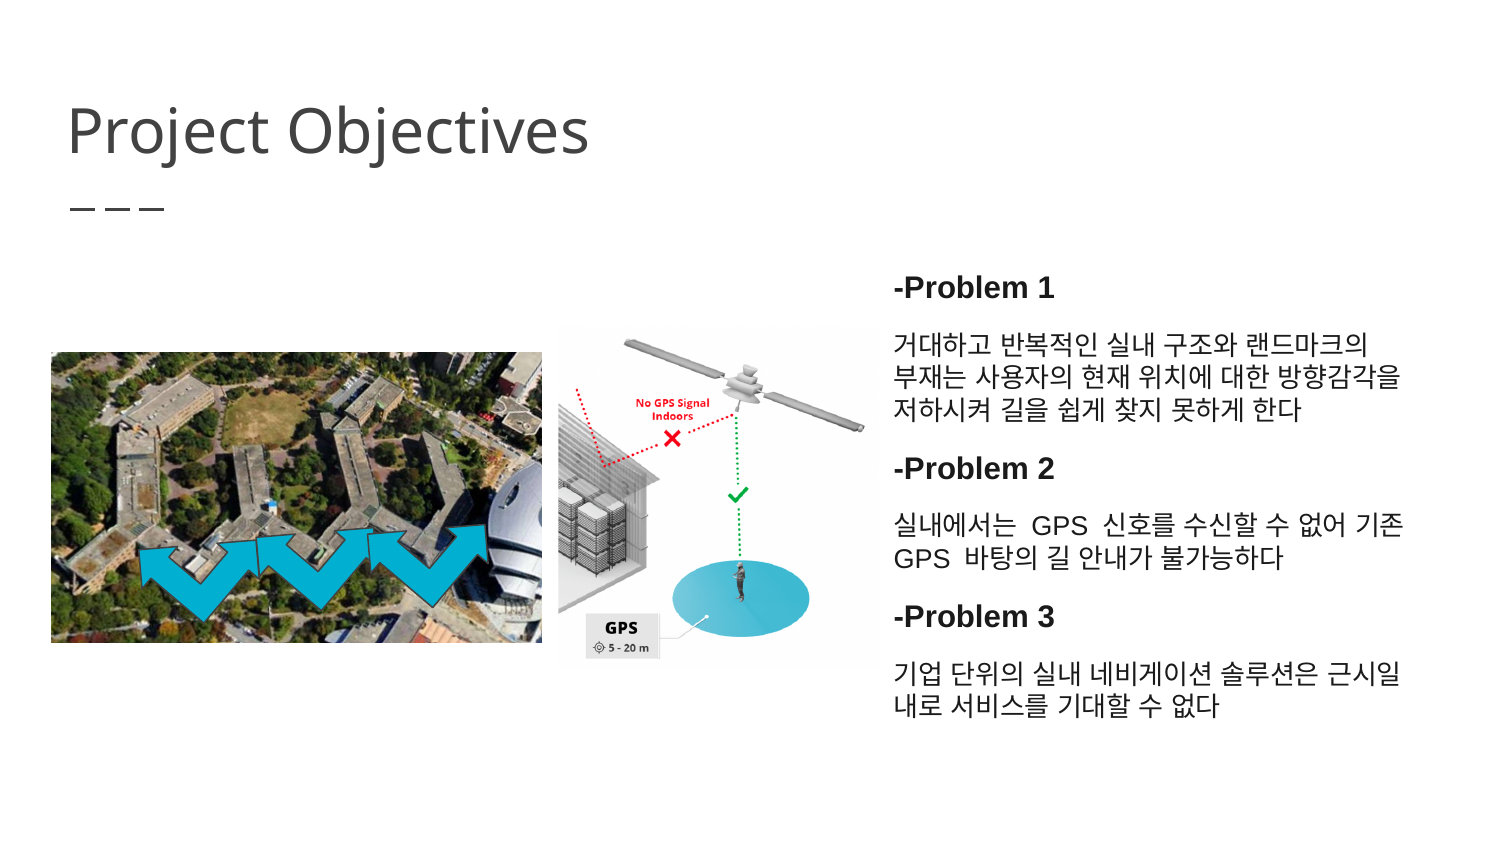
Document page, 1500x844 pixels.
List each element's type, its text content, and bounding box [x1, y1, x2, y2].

picture [50, 352, 542, 643]
title Project Objectives [51, 61, 1449, 182]
picture [558, 325, 879, 670]
text_box -Problem 1 거대하고 반복적인 실내 구조와 랜드마크의 부재는 사용자의 현재 위치에 대한 방향감각을 저하시켜 길을 쉽게 찾지 못하게 한다 -Problem 2 실내에서는 GPS 신호를 수신할 수 없어 기존 GPS 바탕의 길 안내가 불가능하다 -Problem 3 기업 단위의 실내 네비게이션 솔루션은 근시일 내로 서비스를 기대할 수 없다 [878, 252, 1433, 737]
